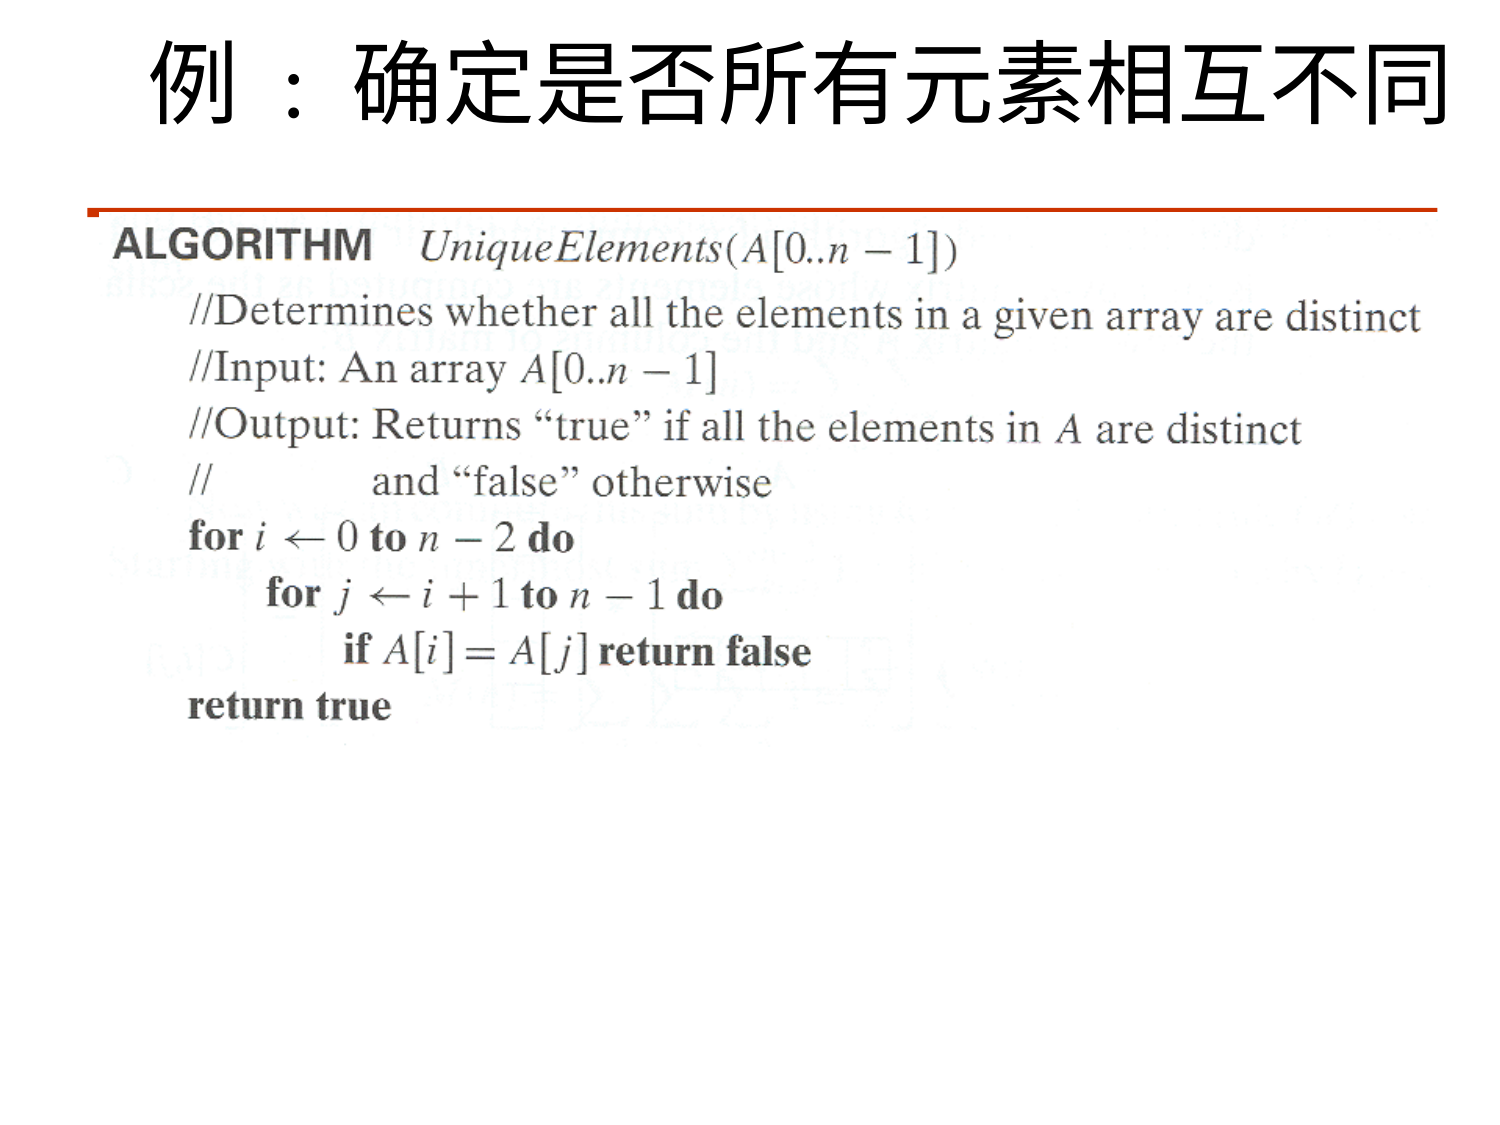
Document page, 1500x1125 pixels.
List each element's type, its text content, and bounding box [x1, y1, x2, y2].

title 例 : 确定是否所有元素相互不同 [99, 24, 1500, 138]
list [99, 212, 1438, 748]
